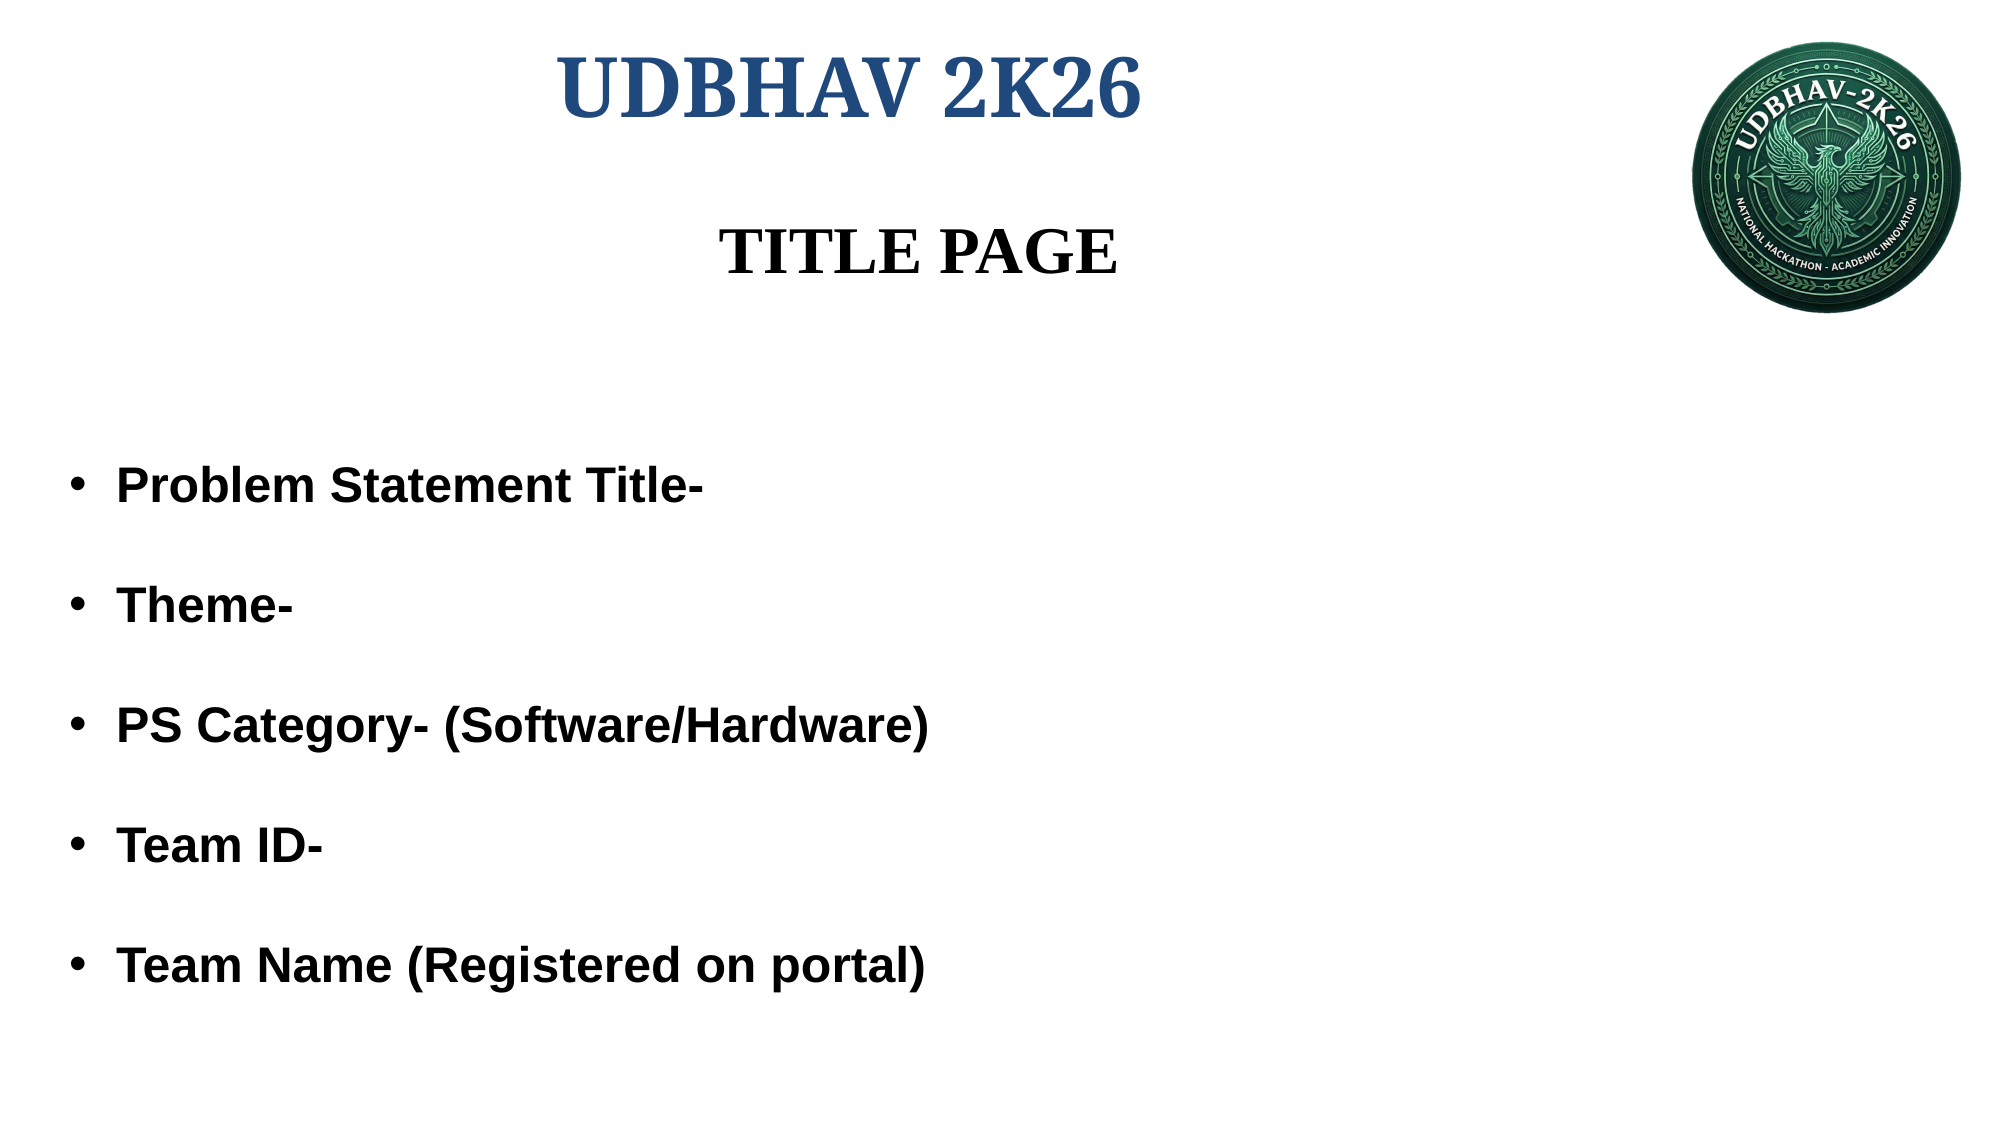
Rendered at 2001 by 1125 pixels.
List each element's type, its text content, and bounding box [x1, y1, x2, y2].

text_box Problem Statement Title- Theme- PS Category- (Software/Hardware) Team ID- Team Name (Registered on portal) [54, 340, 1027, 1001]
title UDBHAV 2K26 [0, 0, 1701, 255]
subtitle TITLE PAGE [0, 255, 1401, 395]
picture [1678, 28, 1975, 325]
